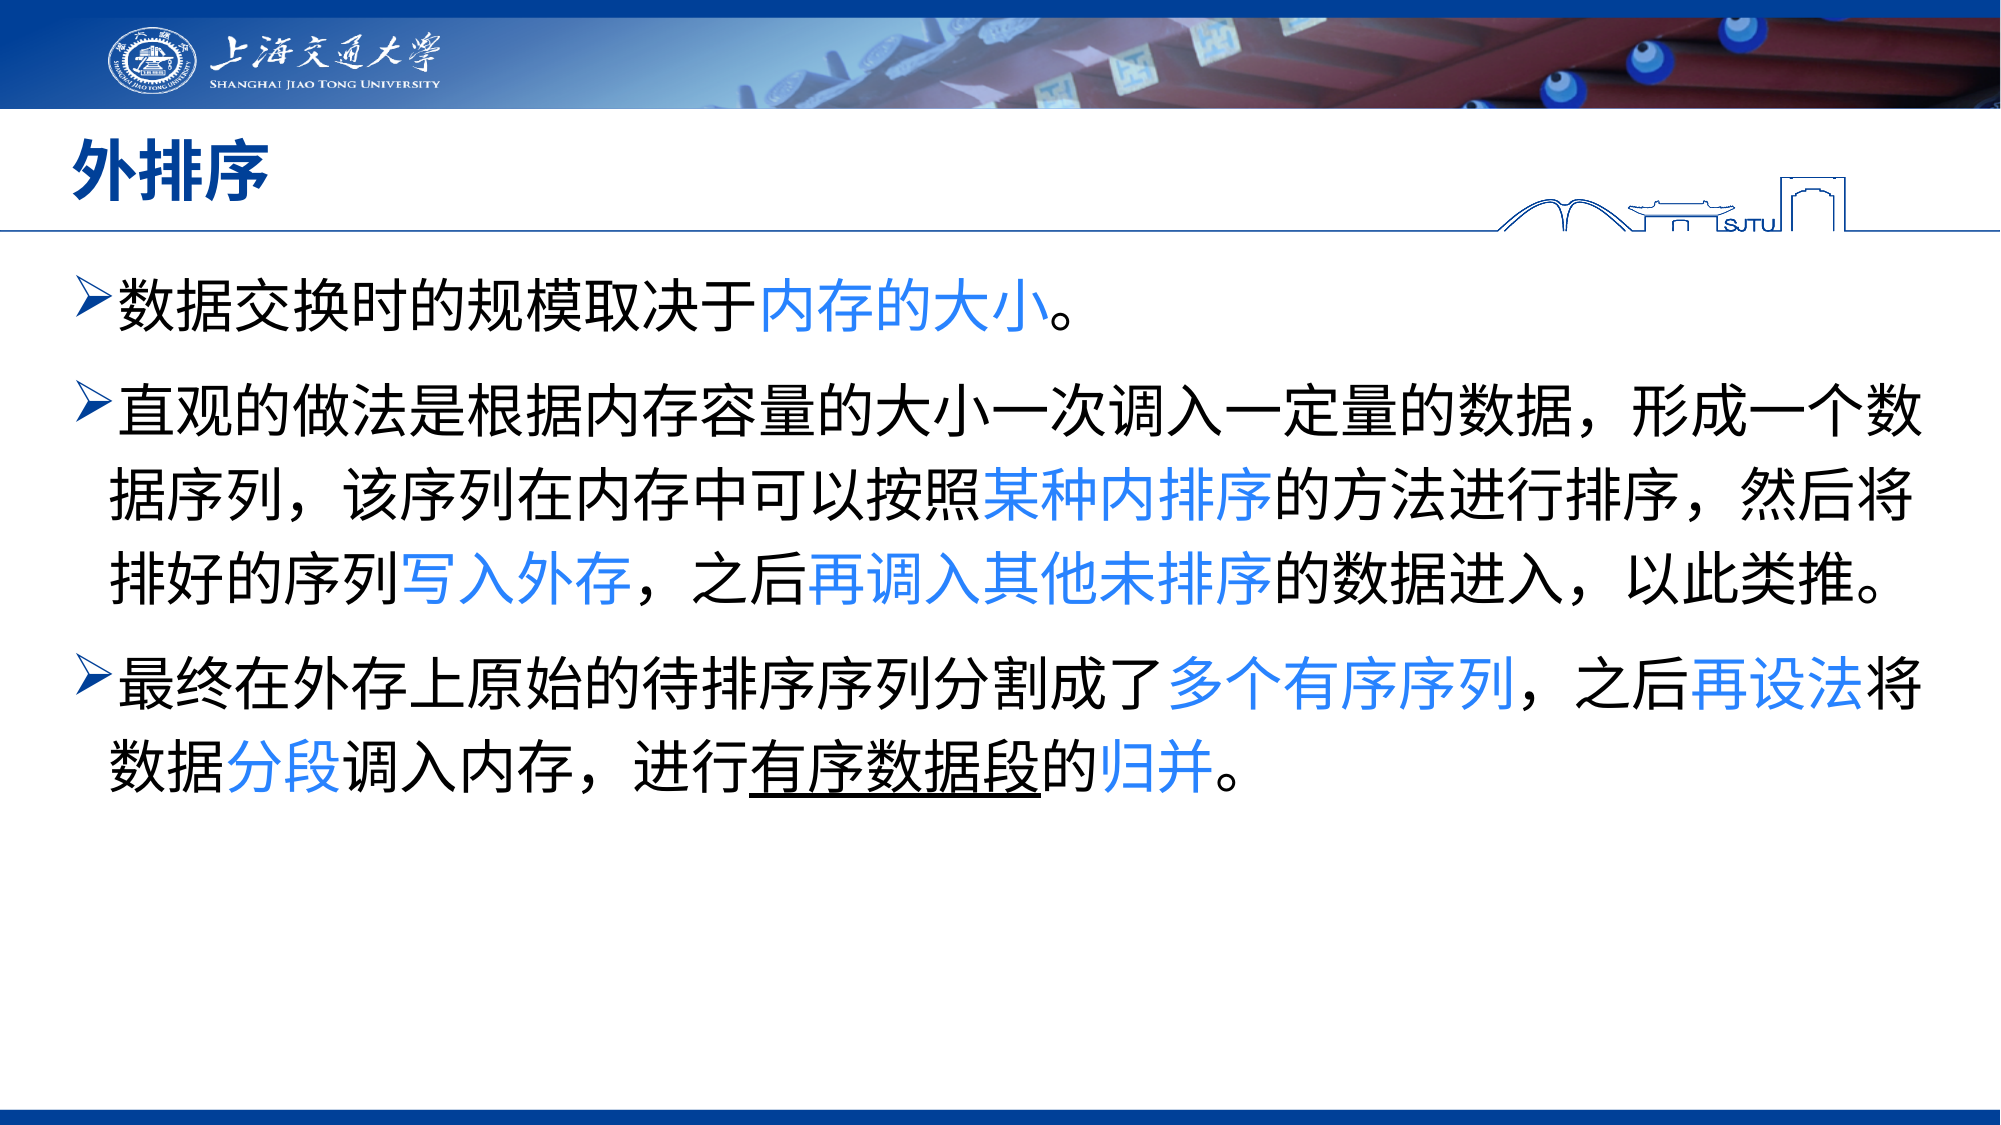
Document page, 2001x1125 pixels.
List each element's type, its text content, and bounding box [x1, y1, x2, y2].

picture [0, 0, 2001, 109]
list 数据交换时的规模取决于内存的大小。 直观的做法是根据内存容量的大小一次调入一定量的数据，形成一个数据序列，该序列在内存中可以按照某种内排序的方法进行排序，然后将排好的序列写入外存，之后再调入其他未排序的数据进入，以此类推。 最终在外存上原始的待排序序列分割成了多个有序序列，之后再设法将数据分段调入内存，进行有序数据段的归并。 [56, 247, 1940, 1078]
title 外排序 [56, 126, 968, 221]
